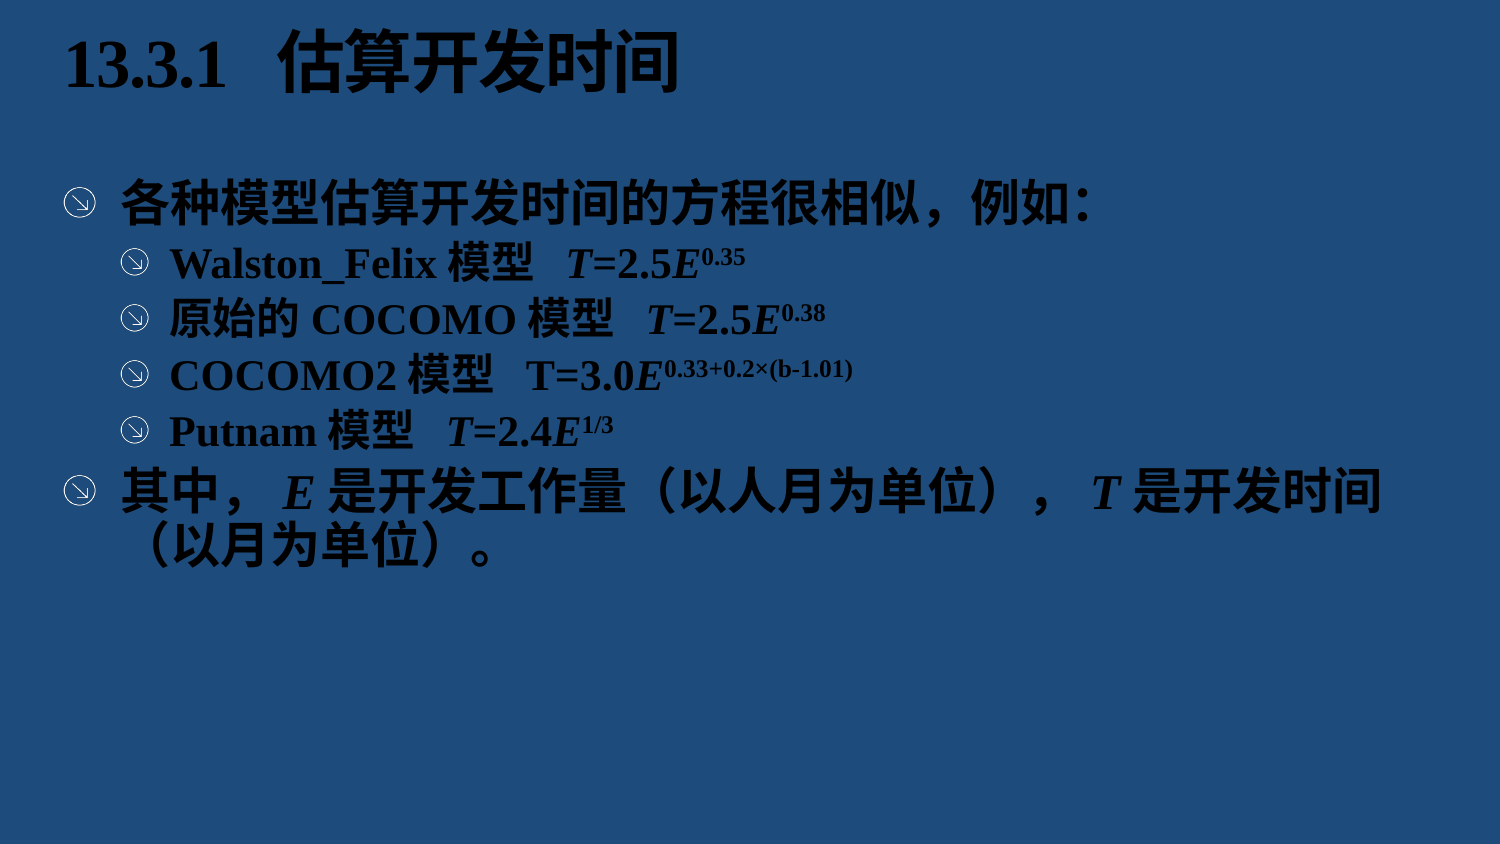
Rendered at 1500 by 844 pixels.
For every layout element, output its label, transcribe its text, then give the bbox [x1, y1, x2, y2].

picture [63, 186, 96, 218]
list 各种模型估算开发时间的方程很相似，例如： Walston_Felix模型 T=2.5E0.35 原始的COCOMO模型 T=2.5E0.38 COCOMO2模型 T=3.0E0.33+0.2×(b-1.01) Putnam模型 T=2.4E1/3 其中，E是开发工作量（以人月为单位），T是开发时间（以月为单位）。 [63, 178, 1436, 588]
picture [120, 415, 149, 444]
title 13.3.1 估算开发时间 [63, 28, 1436, 104]
picture [120, 303, 149, 332]
picture [120, 359, 149, 388]
picture [63, 474, 96, 506]
picture [120, 247, 149, 276]
